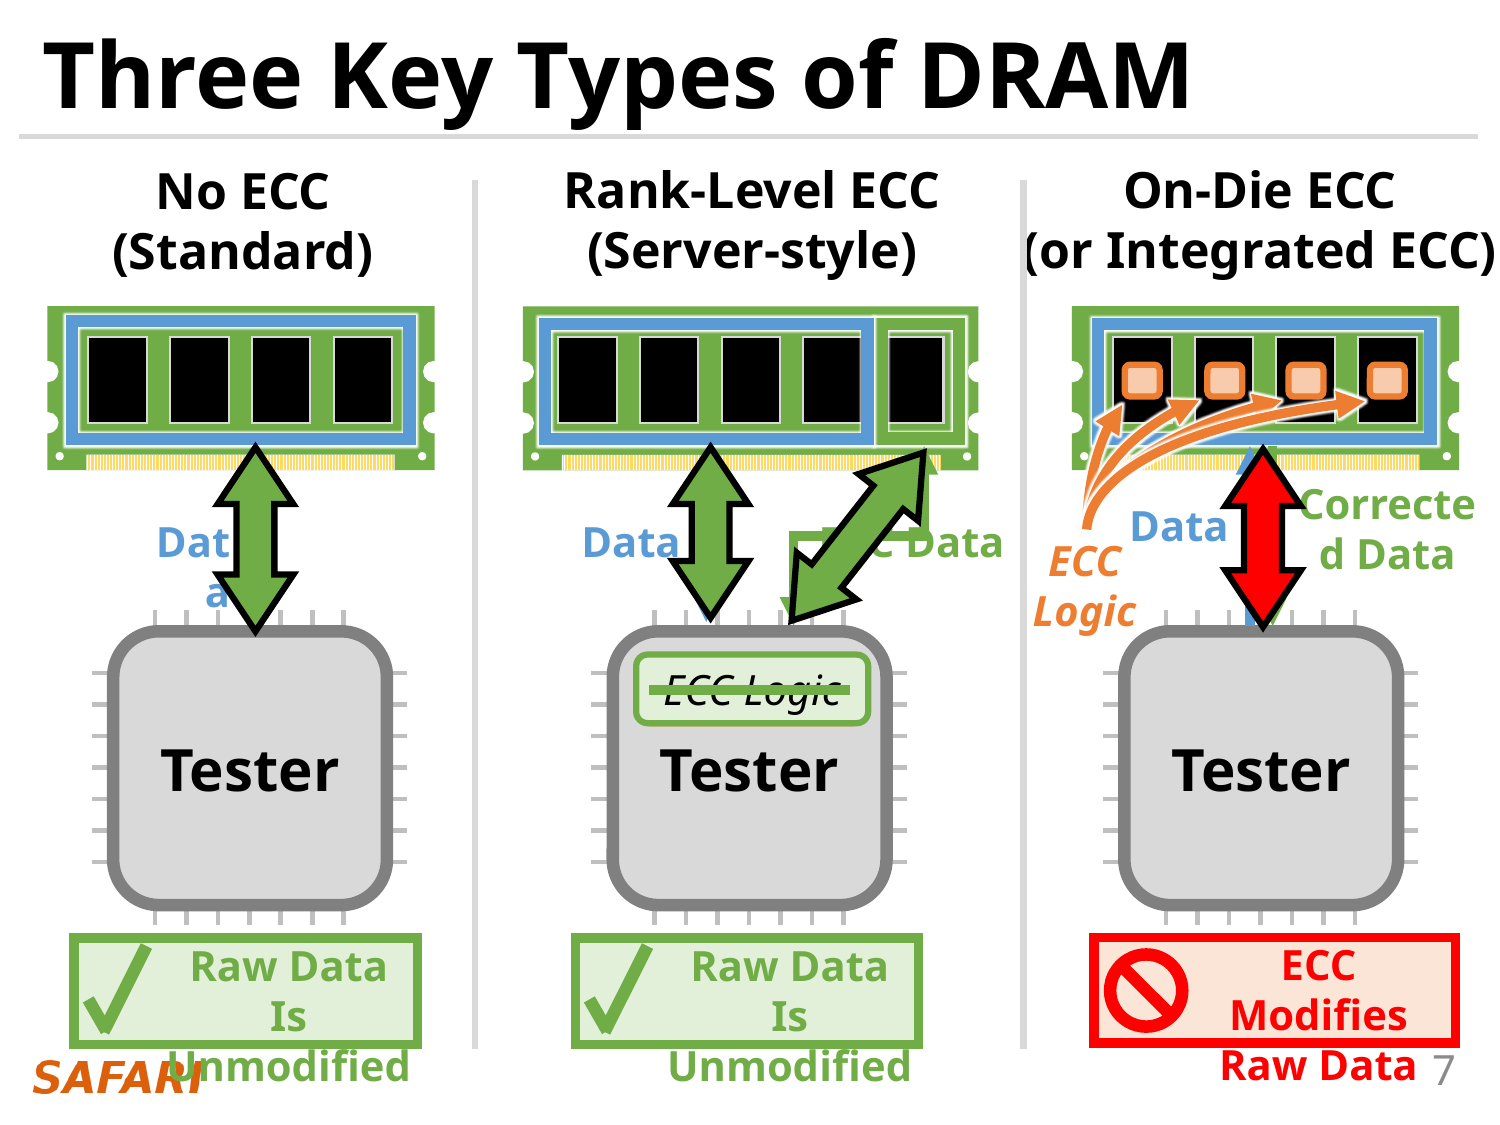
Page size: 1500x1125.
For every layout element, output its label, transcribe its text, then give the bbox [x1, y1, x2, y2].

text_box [72, 321, 410, 926]
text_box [545, 324, 1046, 926]
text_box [74, 447, 426, 1049]
picture [31, 1051, 209, 1104]
title Three Key Types of DRAM [27, 21, 1487, 122]
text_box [986, 151, 1500, 364]
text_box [33, 151, 438, 471]
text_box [1053, 324, 1500, 926]
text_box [575, 429, 928, 1049]
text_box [986, 630, 1500, 1050]
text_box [1009, 364, 1405, 630]
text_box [438, 151, 986, 1050]
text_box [1094, 449, 1462, 1048]
picture [176, 1051, 188, 1076]
